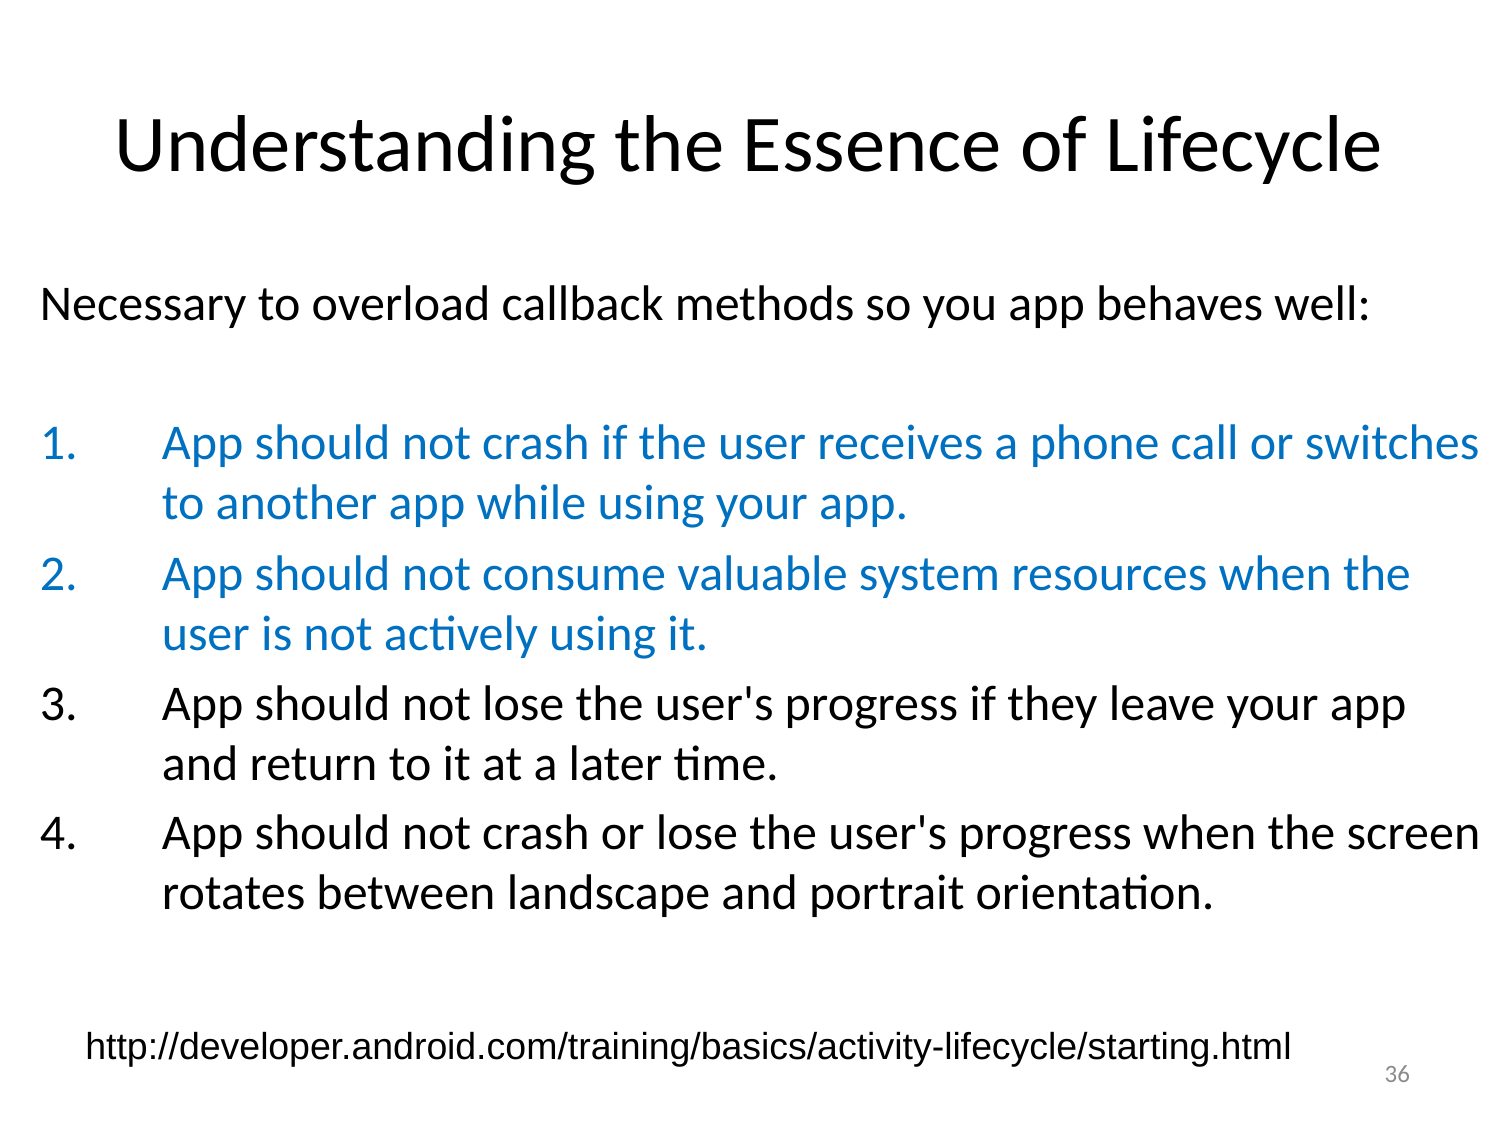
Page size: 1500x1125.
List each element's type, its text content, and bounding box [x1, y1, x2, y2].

list Necessary to overload callback methods so you app behaves well: App should not crash if the user receives a phone call or switches to another app while using your app. App should not consume valuable system resources when the user is not actively using it. App should not lose the user's progress if they leave your app and return to it at a later time. App should not crash or lose the user's progress when the screen rotates between landscape and portrait orientation. [24, 262, 1500, 1006]
text_box http://developer.android.com/training/basics/activity-lifecycle/starting.html [70, 1014, 1307, 1075]
title Understanding the Essence of Lifecycle [74, 44, 1426, 233]
slide_number 36 [1074, 1042, 1425, 1103]
